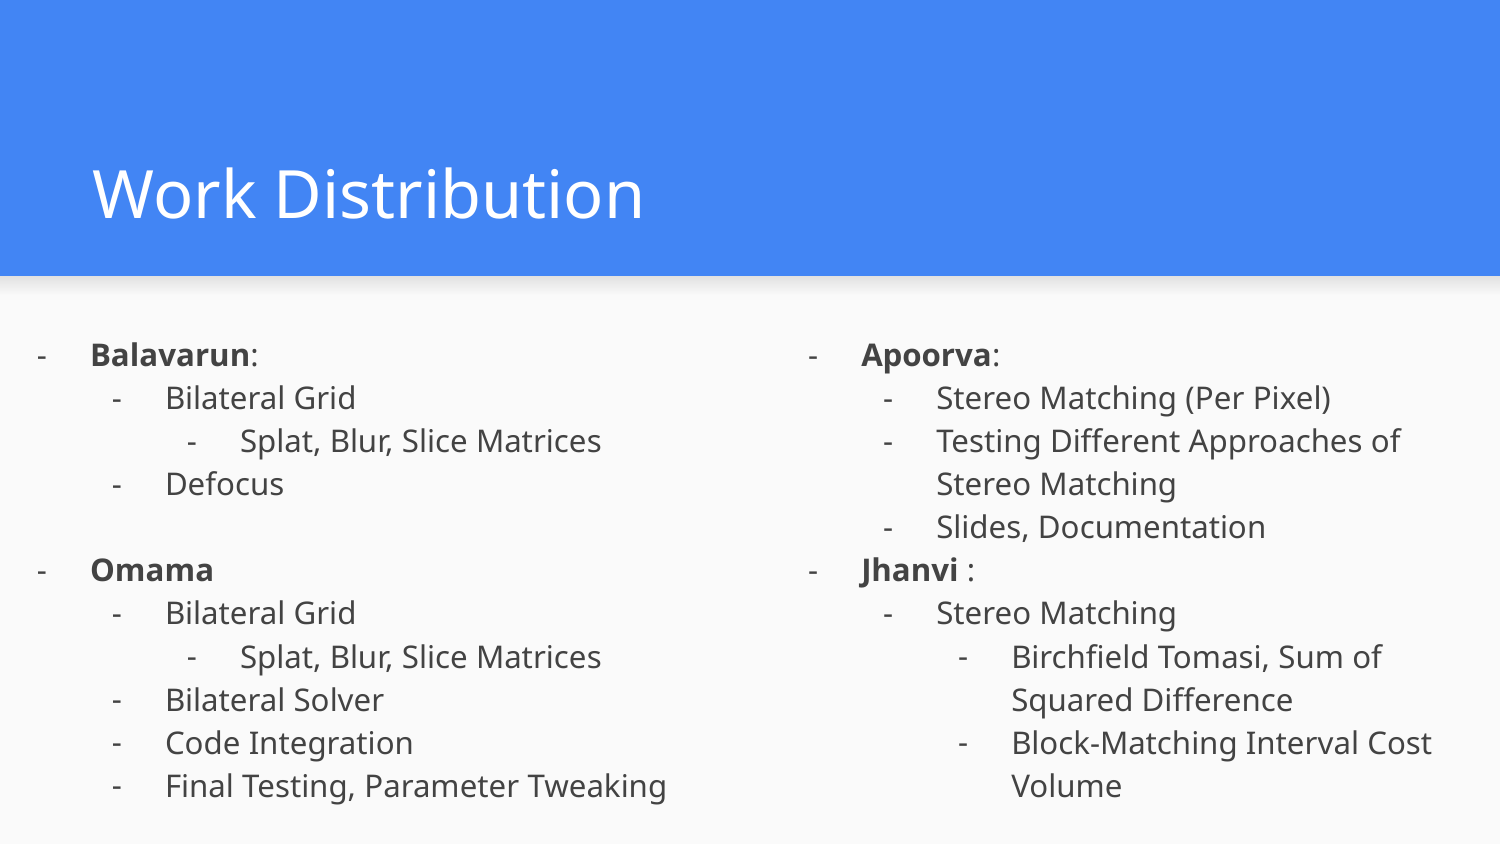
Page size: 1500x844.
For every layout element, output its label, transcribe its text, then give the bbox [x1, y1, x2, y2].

title Work Distribution [77, 121, 1427, 248]
list Balavarun: Bilateral Grid Splat, Blur, Slice Matrices Defocus Omama Bilateral Grid Splat, Blur, Slice Matrices Bilateral Solver Code Integration Final Testing, Parameter Tweaking [0, 314, 750, 807]
list Apoorva: Stereo Matching (Per Pixel) Testing Different Approaches of Stereo Matching Slides, Documentation Jhanvi : Stereo Matching Birchfield Tomasi, Sum of Squared Difference Block-Matching Interval Cost Volume [771, 314, 1500, 807]
